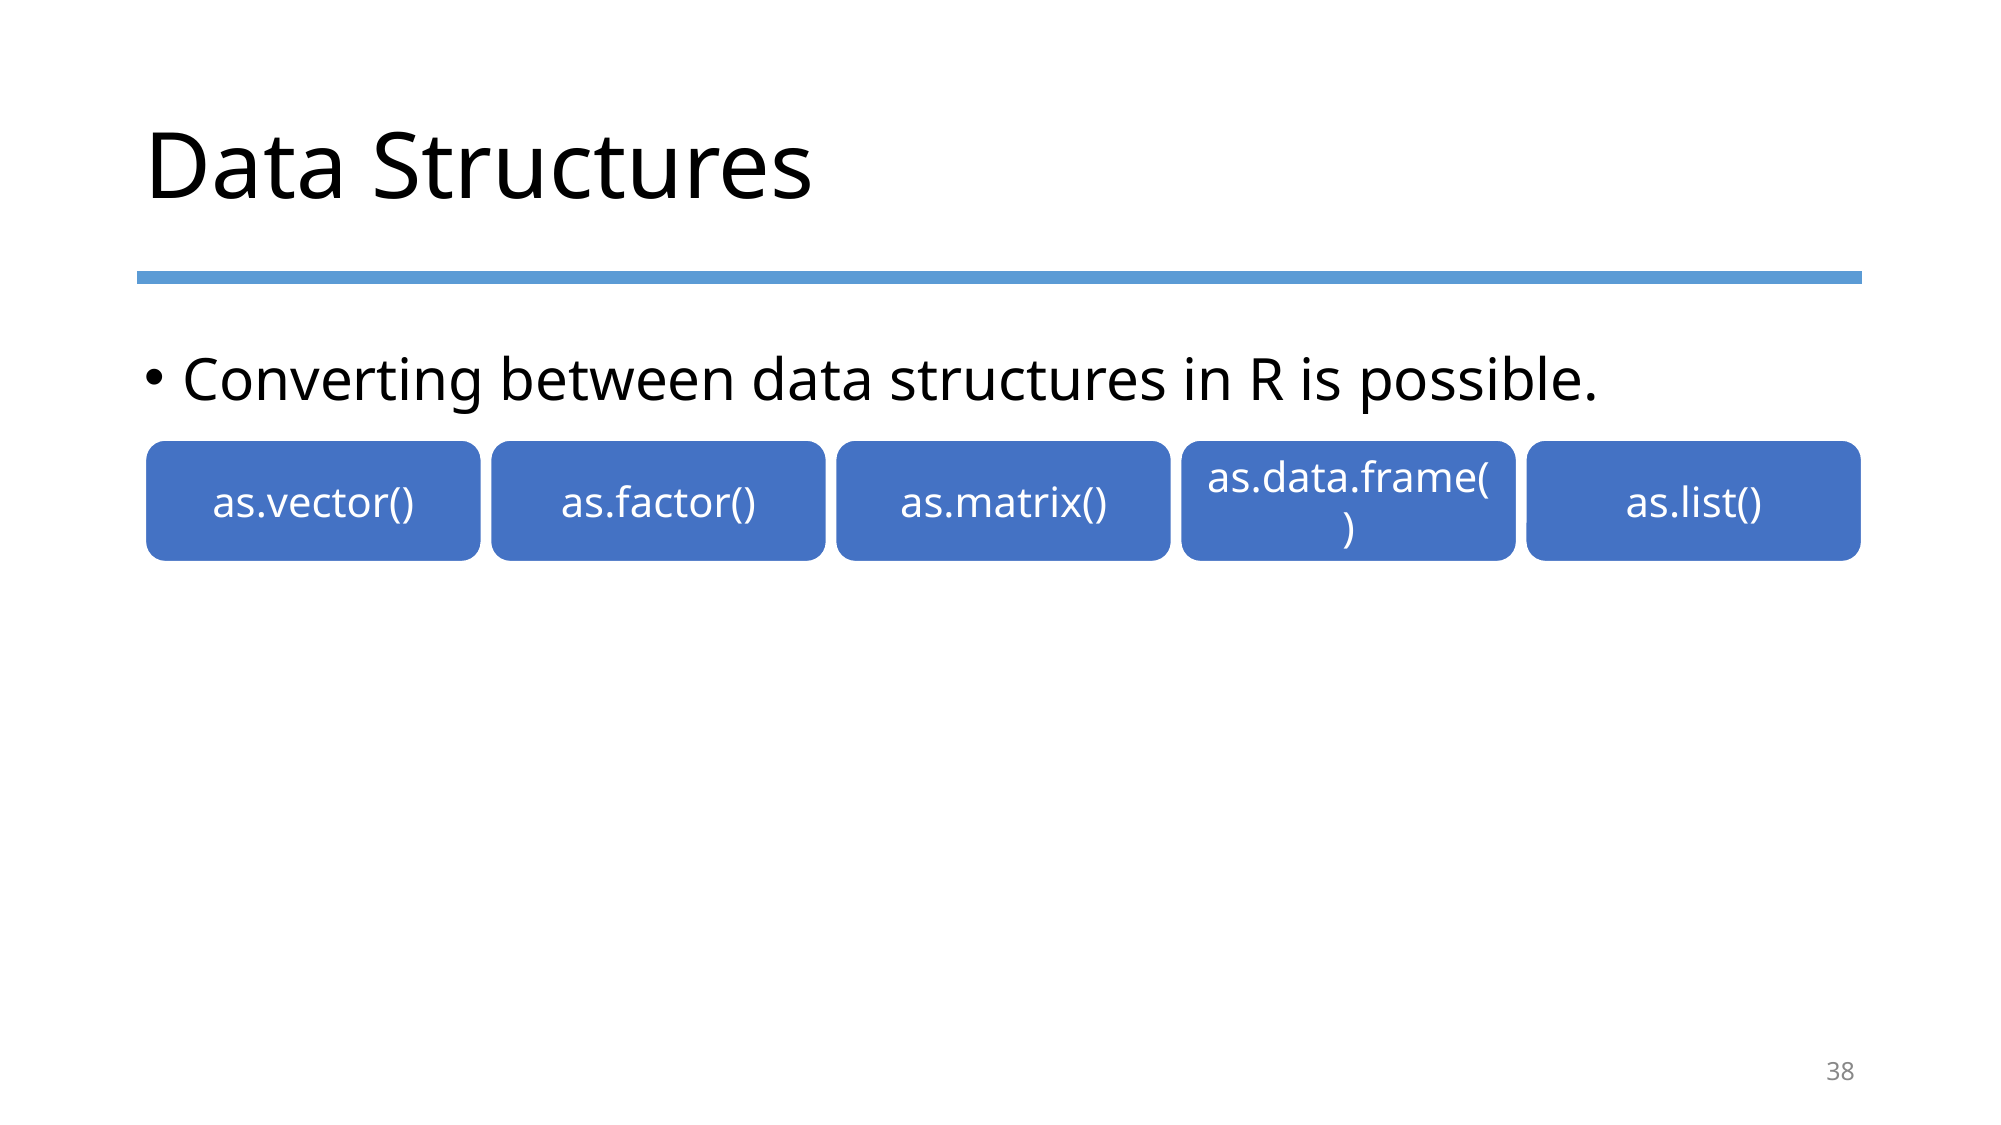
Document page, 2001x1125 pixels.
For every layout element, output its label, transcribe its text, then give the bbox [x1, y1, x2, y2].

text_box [144, 438, 1863, 563]
slide_number 38 [1817, 1050, 1863, 1096]
list Converting between data structures in R is possible. [136, 298, 1863, 1014]
title Data Structures [136, 59, 1863, 278]
